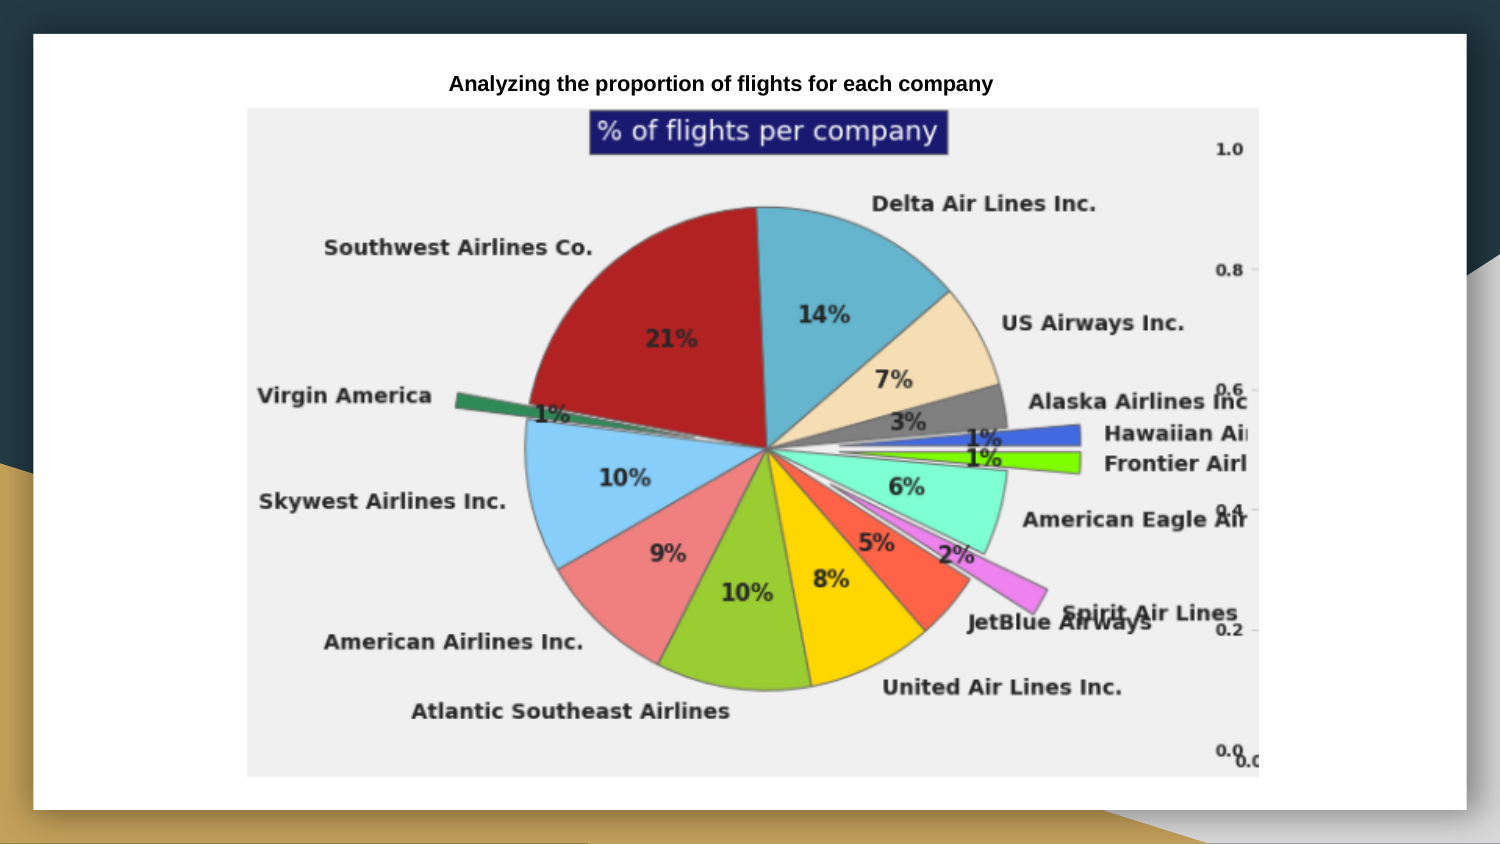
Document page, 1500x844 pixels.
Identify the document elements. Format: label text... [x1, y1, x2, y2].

text_box Analyzing the proportion of flights for each company [433, 55, 1022, 101]
picture [241, 102, 1259, 777]
